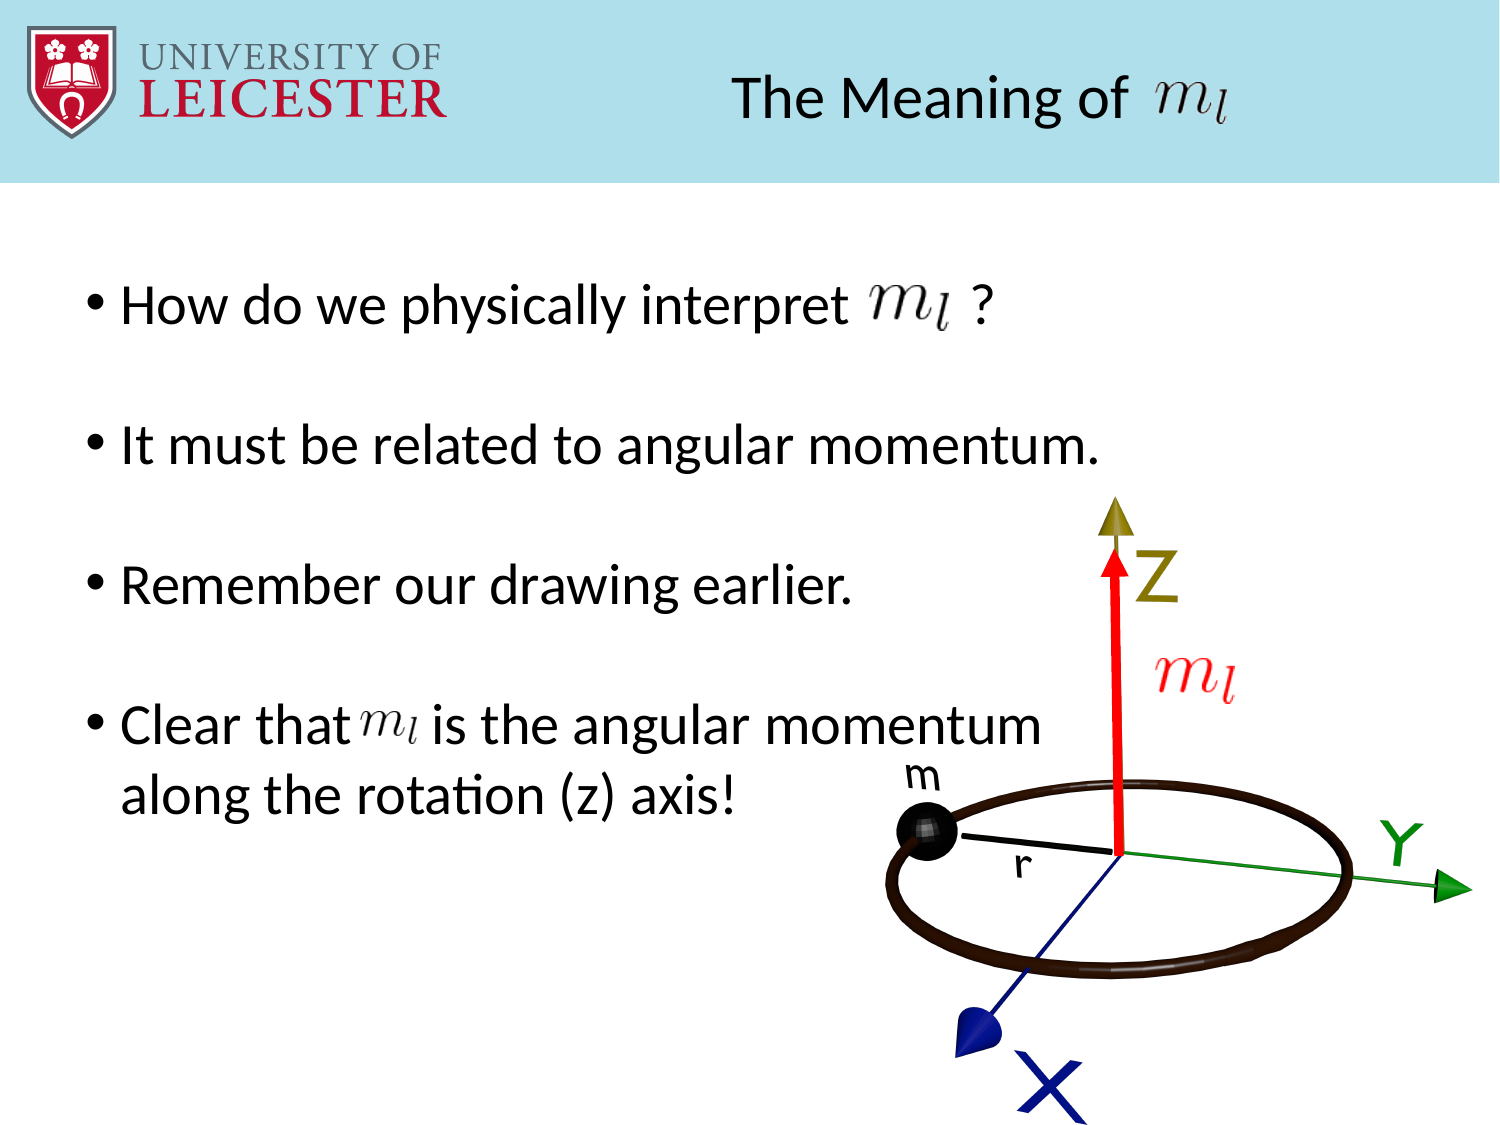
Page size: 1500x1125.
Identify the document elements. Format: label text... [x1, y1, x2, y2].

picture [27, 26, 447, 139]
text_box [1114, 548, 1119, 857]
text_box [0, 0, 1500, 184]
picture [869, 285, 949, 331]
picture [1154, 82, 1227, 124]
text_box The Meaning of [455, 50, 1420, 137]
text_box How do we physically interpret ? It must be related to angular momentum. Remember our drawing earlier. Clear that is the angular momentum along the rotation (z) axis! [74, 260, 1473, 1125]
picture [885, 496, 1473, 1125]
picture [360, 711, 417, 744]
